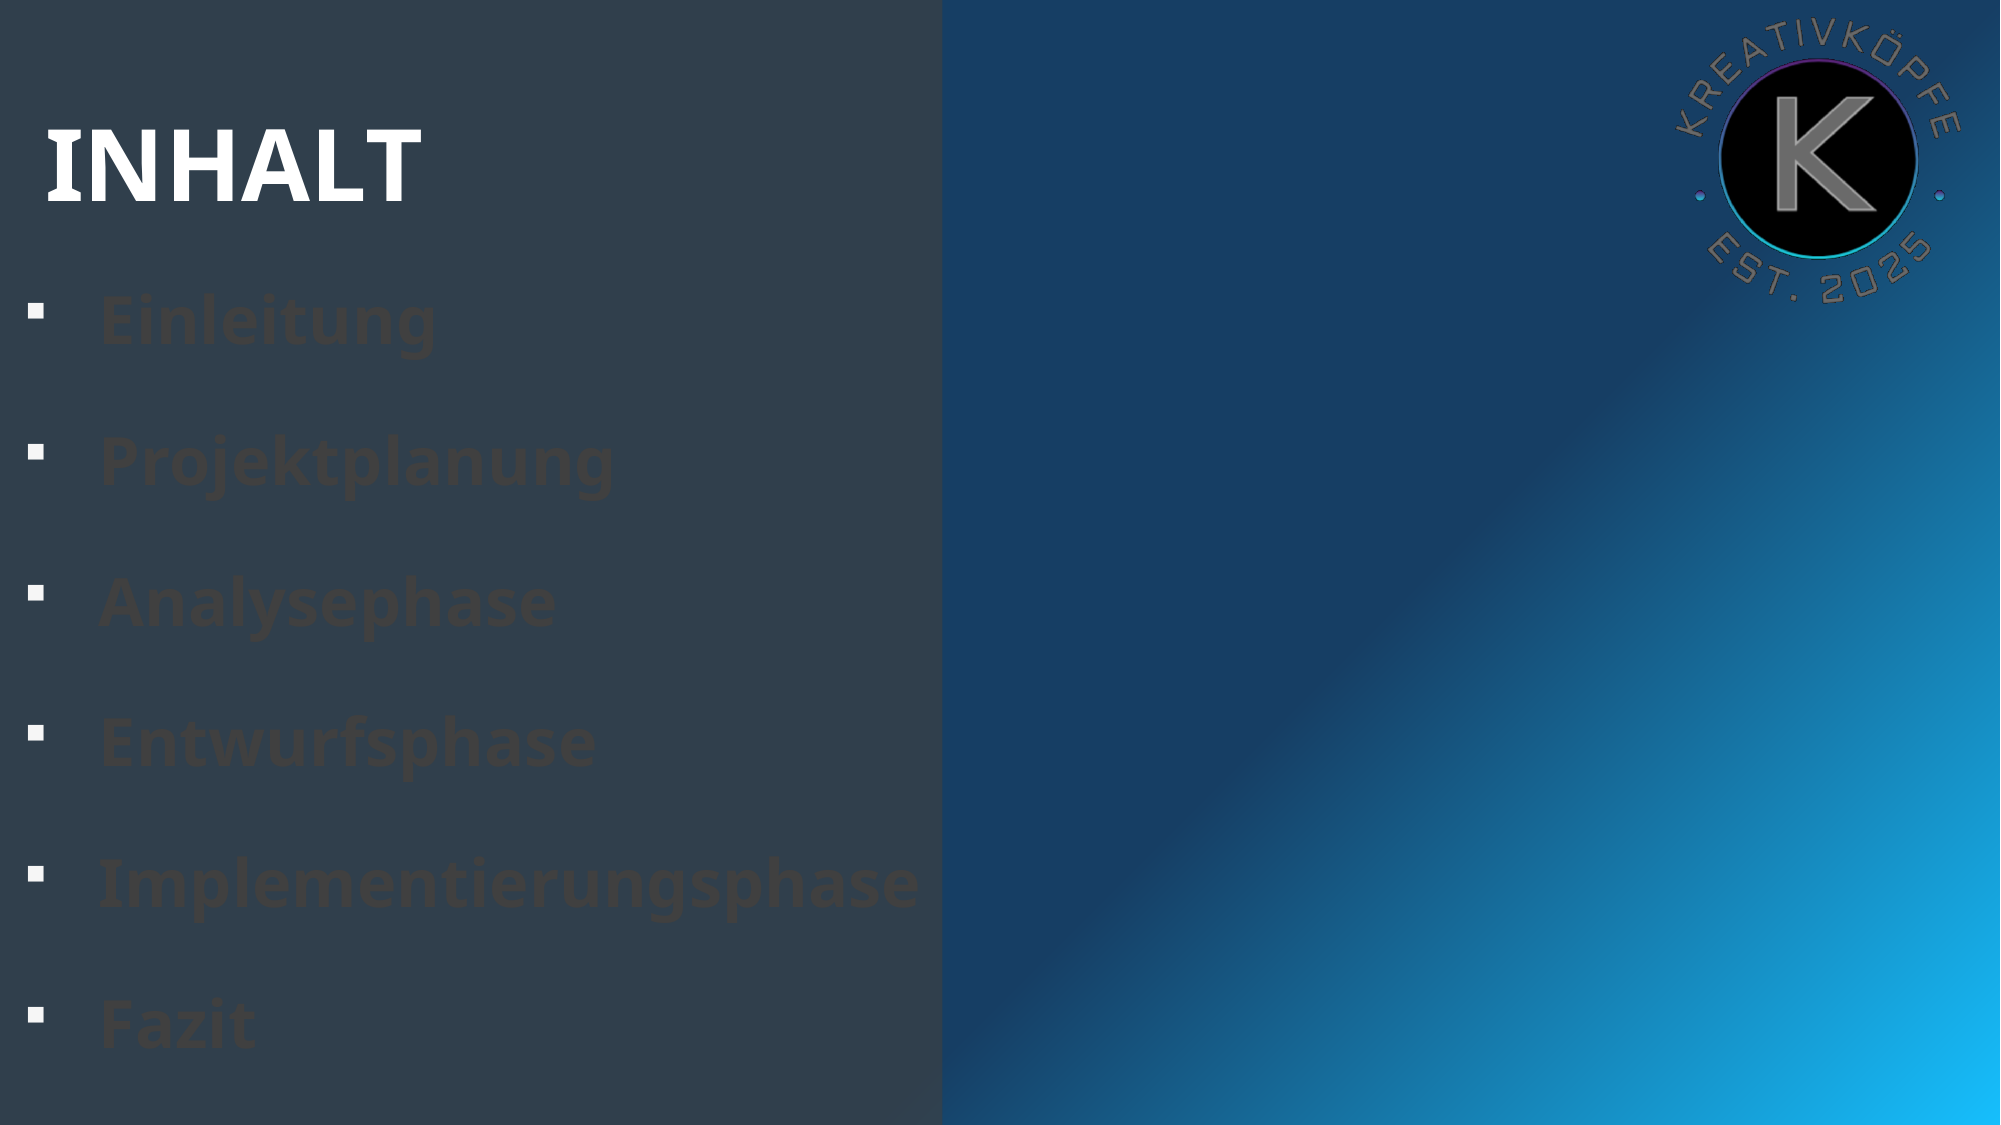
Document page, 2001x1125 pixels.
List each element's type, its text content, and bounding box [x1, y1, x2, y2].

text_box INHALT [30, 94, 438, 229]
text_box [0, 0, 943, 1125]
picture [1661, 14, 1976, 310]
text_box Einleitung Projektplanung Analysephase Entwurfsphase Implementierungsphase Fazit [8, 230, 937, 1069]
